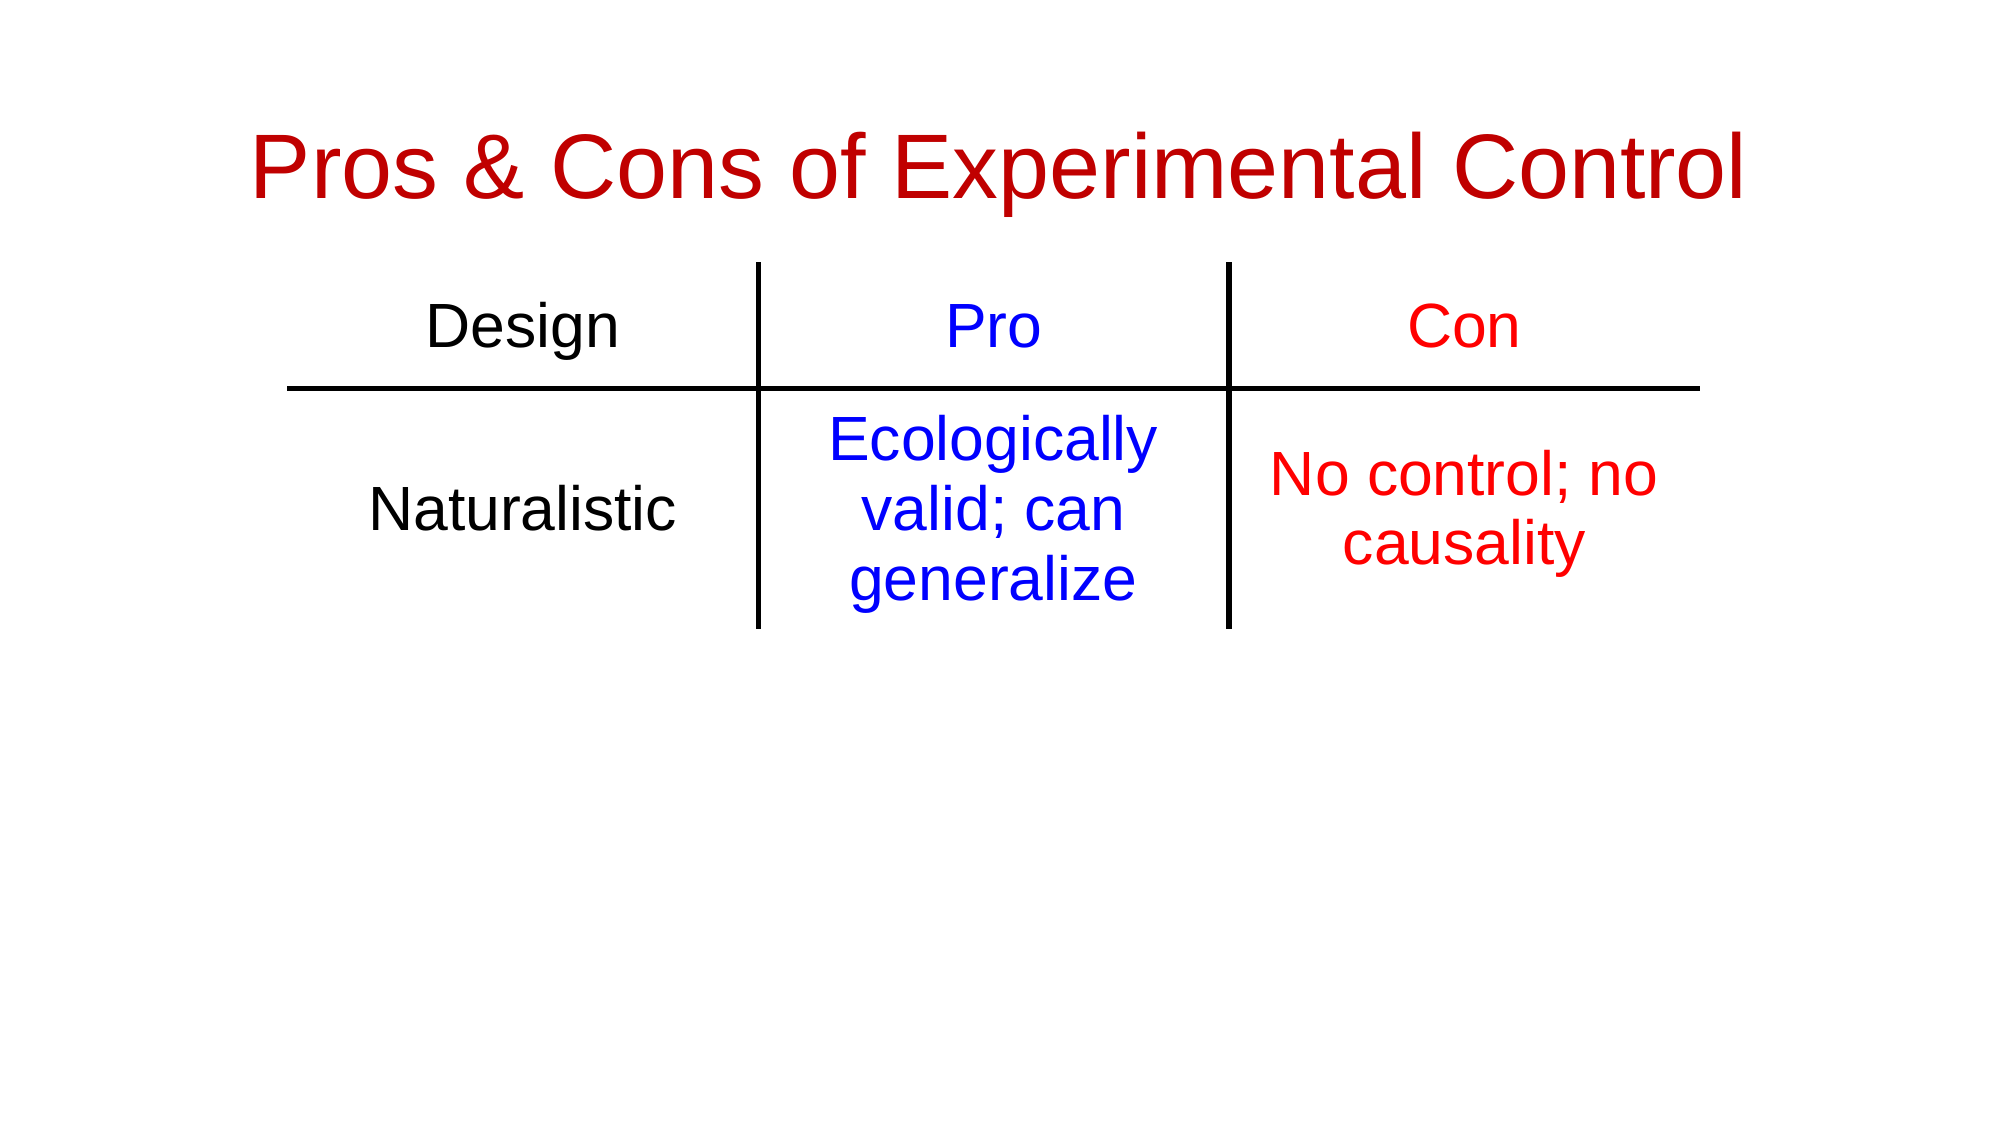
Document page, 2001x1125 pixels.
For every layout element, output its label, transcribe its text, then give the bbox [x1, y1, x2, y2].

table_cell Ecologically valid; can generalize [761, 391, 1226, 629]
table_cell Naturalistic [287, 391, 756, 629]
table_header Design [287, 262, 756, 386]
table_header Pro [761, 262, 1226, 386]
title Pros & Cons of Experimental Control [137, 59, 1863, 278]
table_cell No control; no causality [1232, 391, 1700, 629]
table_header Con [1232, 262, 1700, 386]
